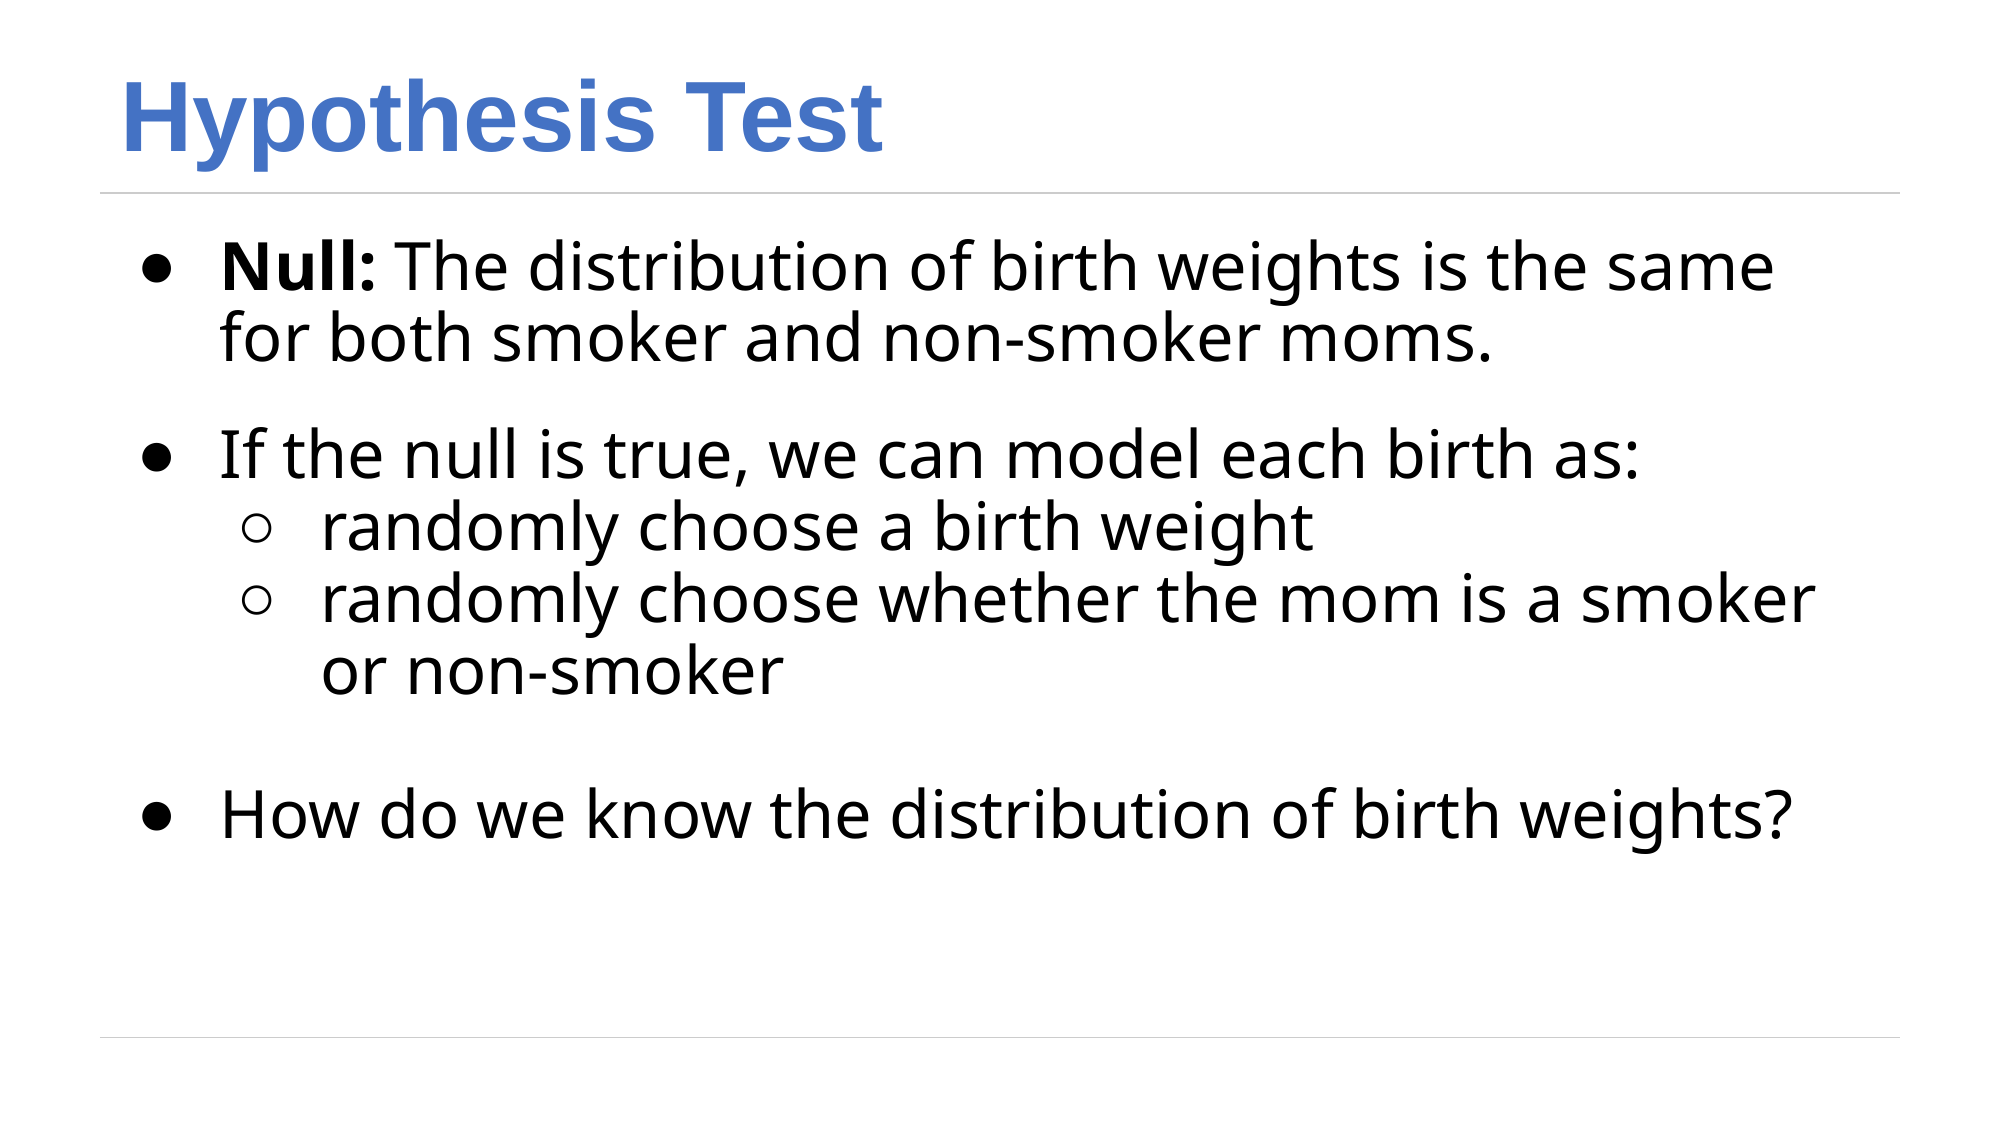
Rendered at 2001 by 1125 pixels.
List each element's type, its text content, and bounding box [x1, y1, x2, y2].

list Null: The distribution of birth weights is the same for both smoker and non-smoker moms. If the null is true, we can model each birth as: randomly choose a birth weight randomly choose whether the mom is a smoker or non-smoker How do we know the distribution of birth weights? [99, 212, 1900, 1005]
title Hypothesis Test [99, 45, 1567, 193]
